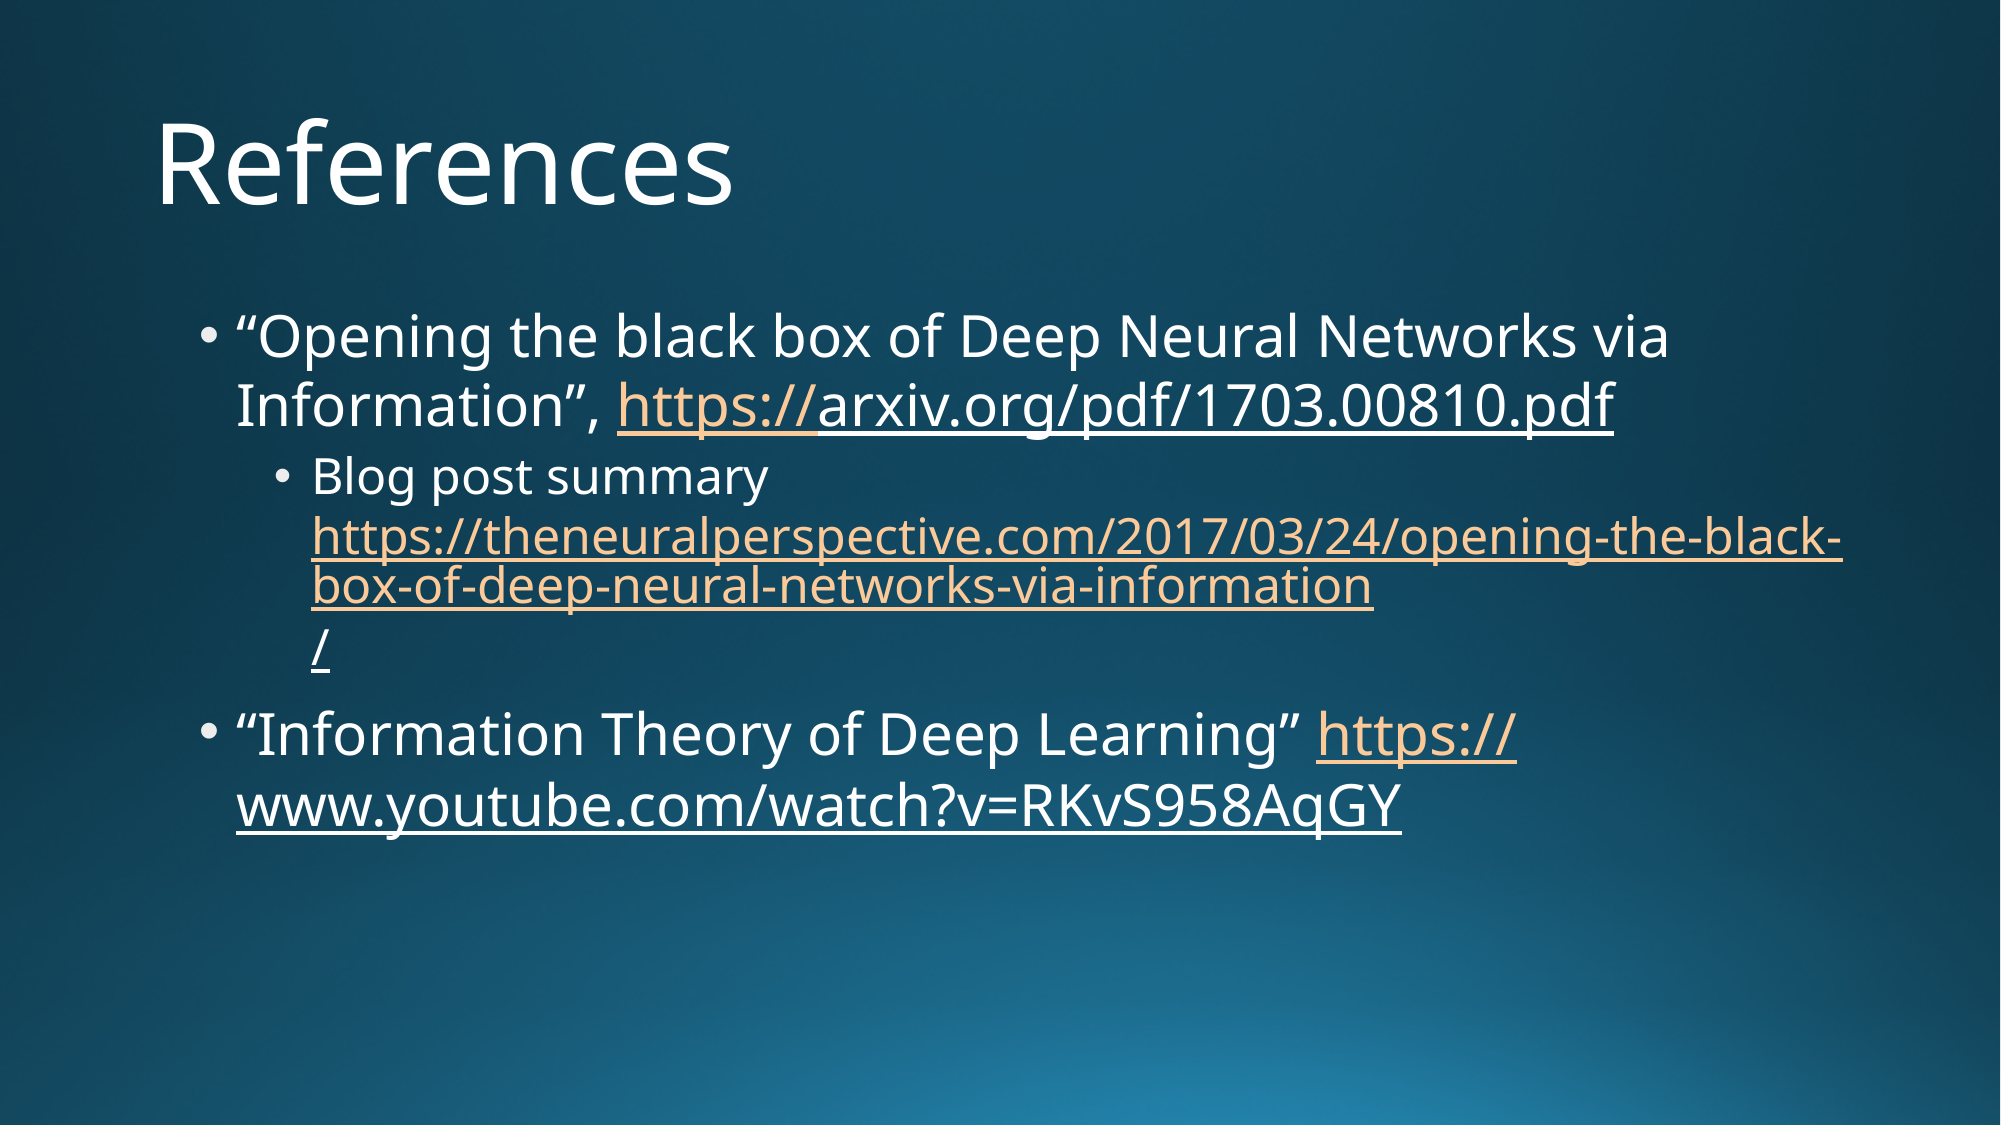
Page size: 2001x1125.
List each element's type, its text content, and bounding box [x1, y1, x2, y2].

picture [0, 0, 2001, 1125]
list “Opening the black box of Deep Neural Networks via Information”, https://arxiv.org/pdf/1703.00810.pdf Blog post summary https://theneuralperspective.com/2017/03/24/opening-the-black-box-of-deep-neural-networks-via-information/ “Information Theory of Deep Learning” https://www.youtube.com/watch?v=RKvS958AqGY [183, 299, 1863, 1125]
title References [137, 59, 1863, 278]
